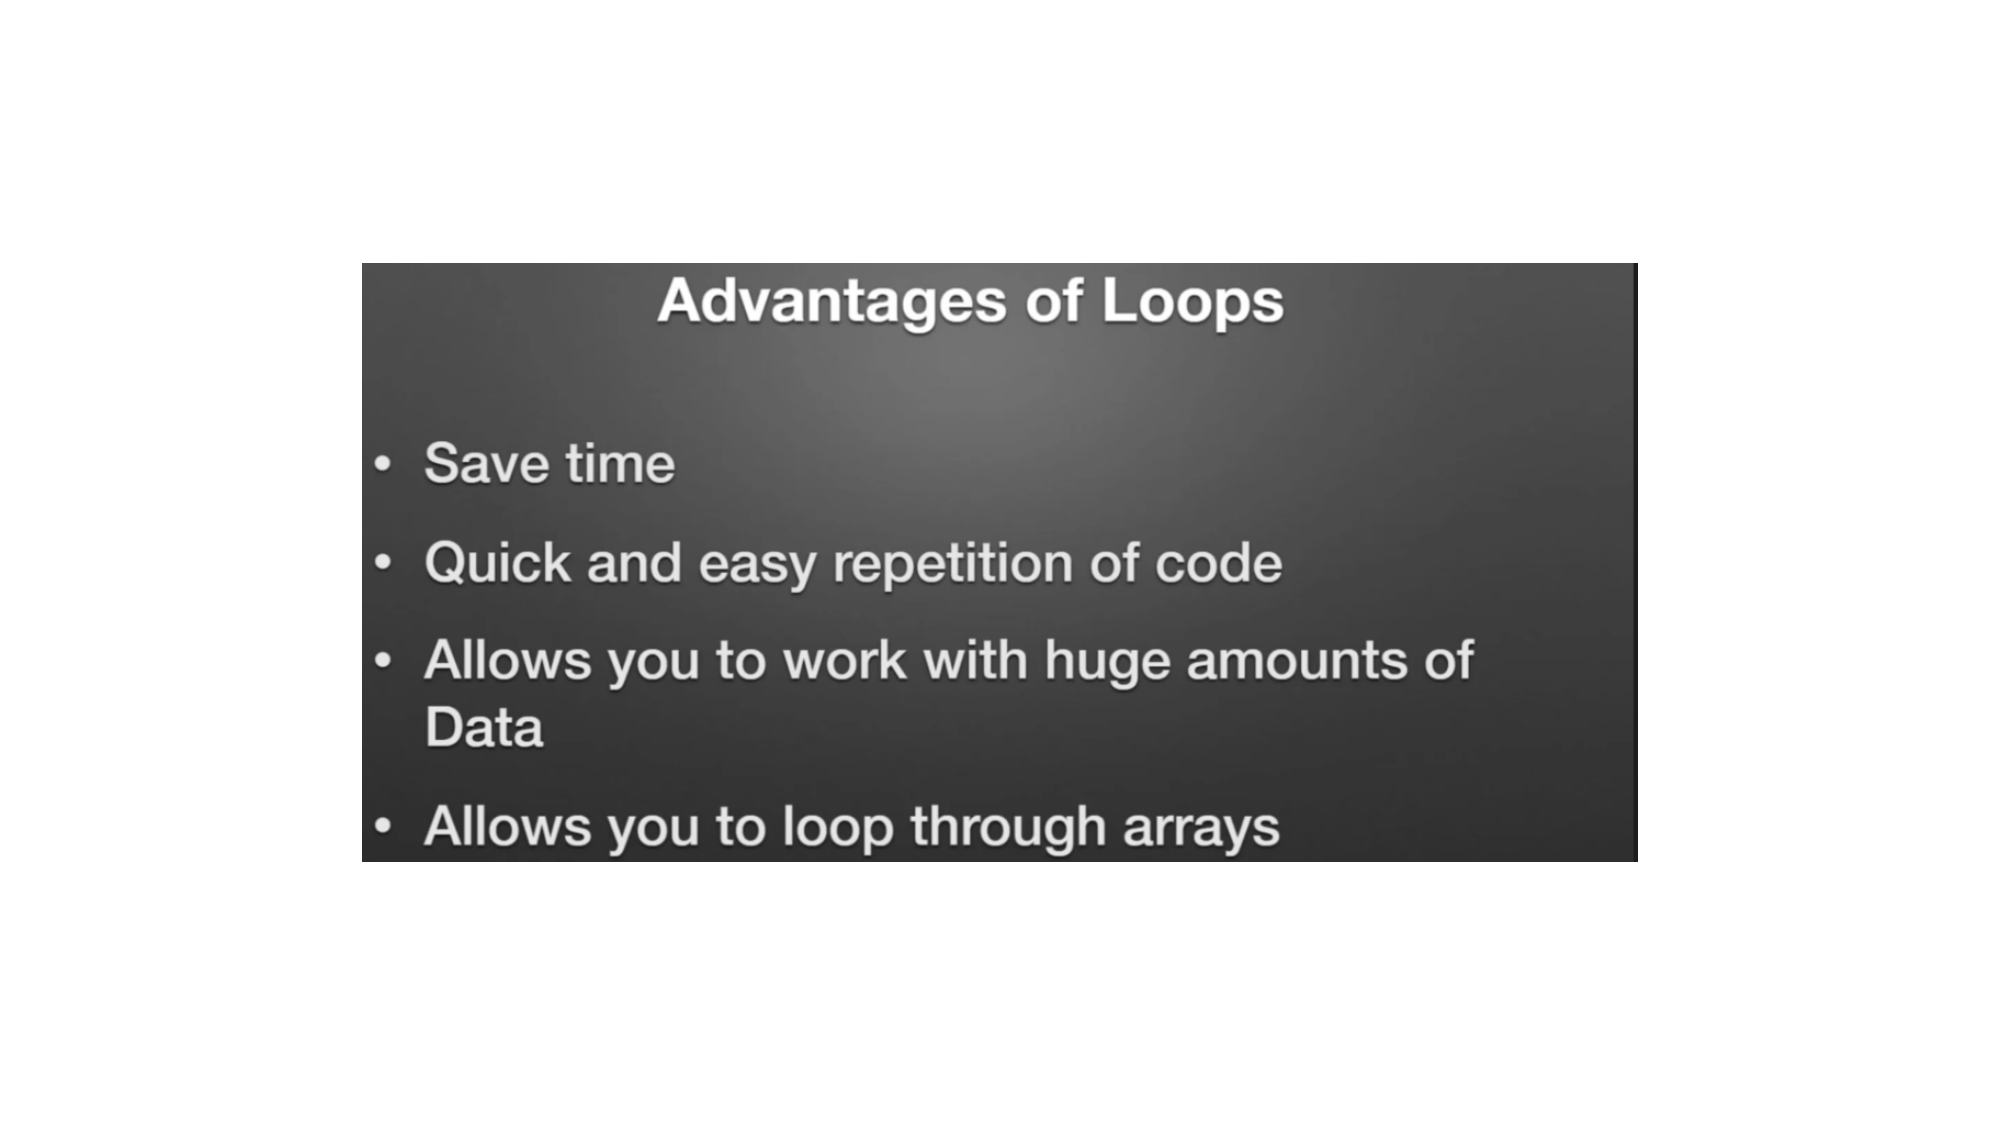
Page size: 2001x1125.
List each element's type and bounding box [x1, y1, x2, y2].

picture [362, 263, 1638, 862]
